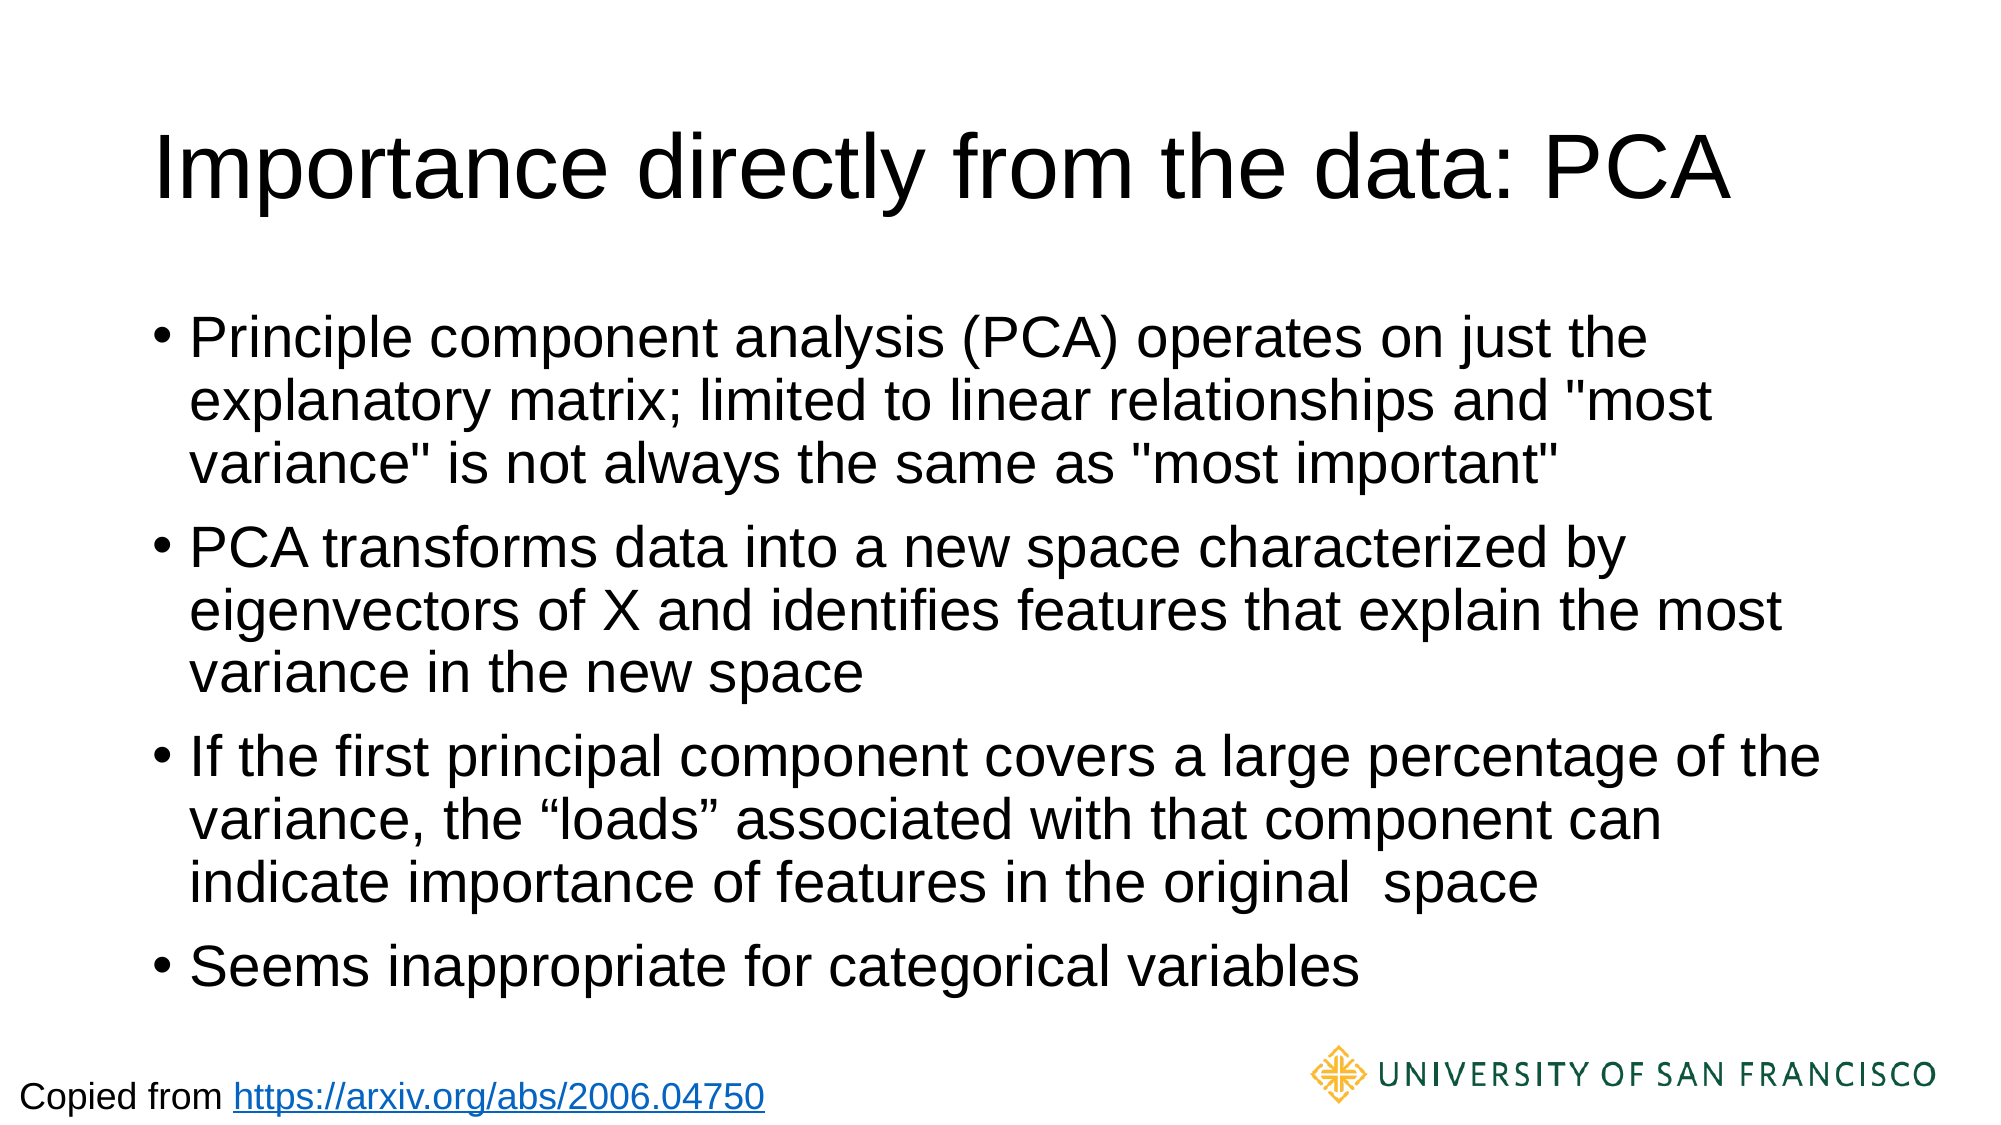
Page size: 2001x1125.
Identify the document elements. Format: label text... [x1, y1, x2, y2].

text_box Copied from https://arxiv.org/abs/2006.04750 [4, 1064, 781, 1125]
title Importance directly from the data: PCA [137, 59, 1863, 278]
